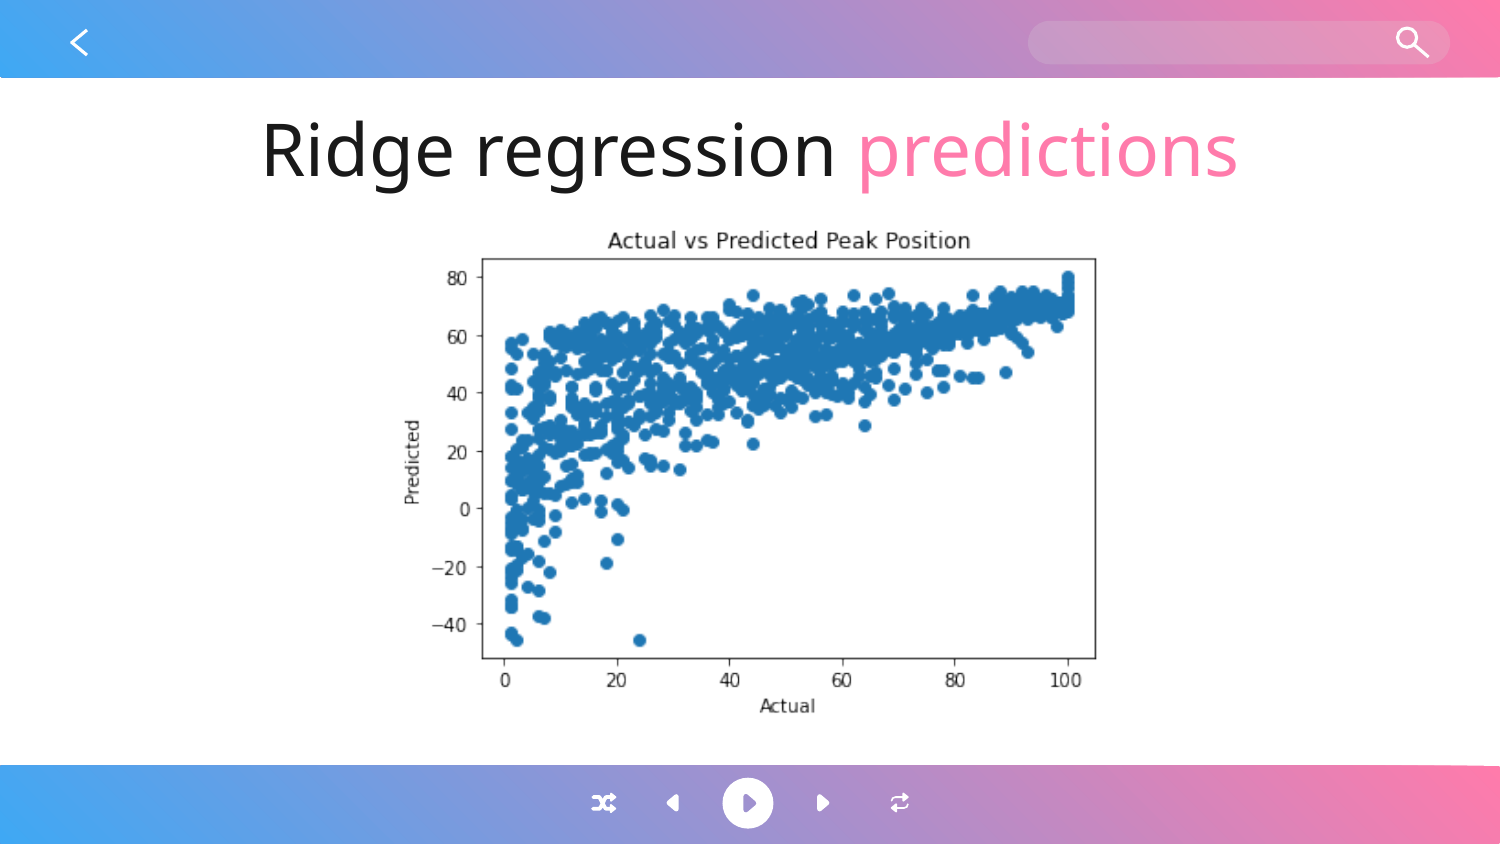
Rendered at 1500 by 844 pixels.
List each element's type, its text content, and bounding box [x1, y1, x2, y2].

picture [391, 218, 1108, 728]
title Ridge regression predictions [0, 88, 1500, 183]
